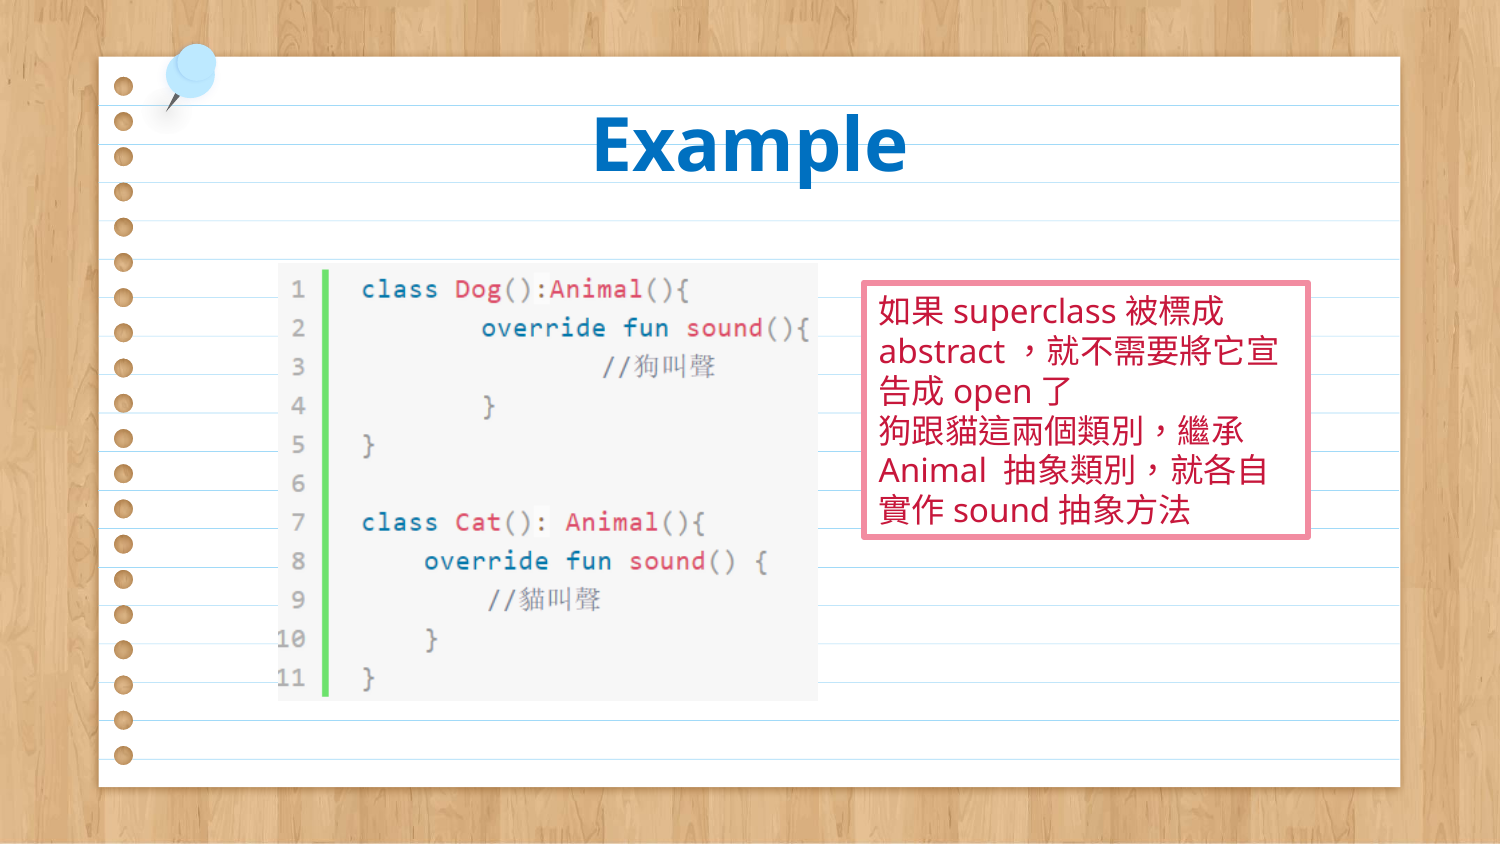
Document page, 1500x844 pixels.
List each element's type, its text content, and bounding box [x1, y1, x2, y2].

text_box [141, 43, 217, 134]
title Example [146, 81, 1354, 186]
text_box 如果superclass被標成abstract，就不需要將它宣告成open了 狗跟貓這兩個類別，繼承 Animal 抽象類別，就各自實作sound抽象方法 [863, 282, 1308, 537]
picture [0, 0, 1500, 844]
